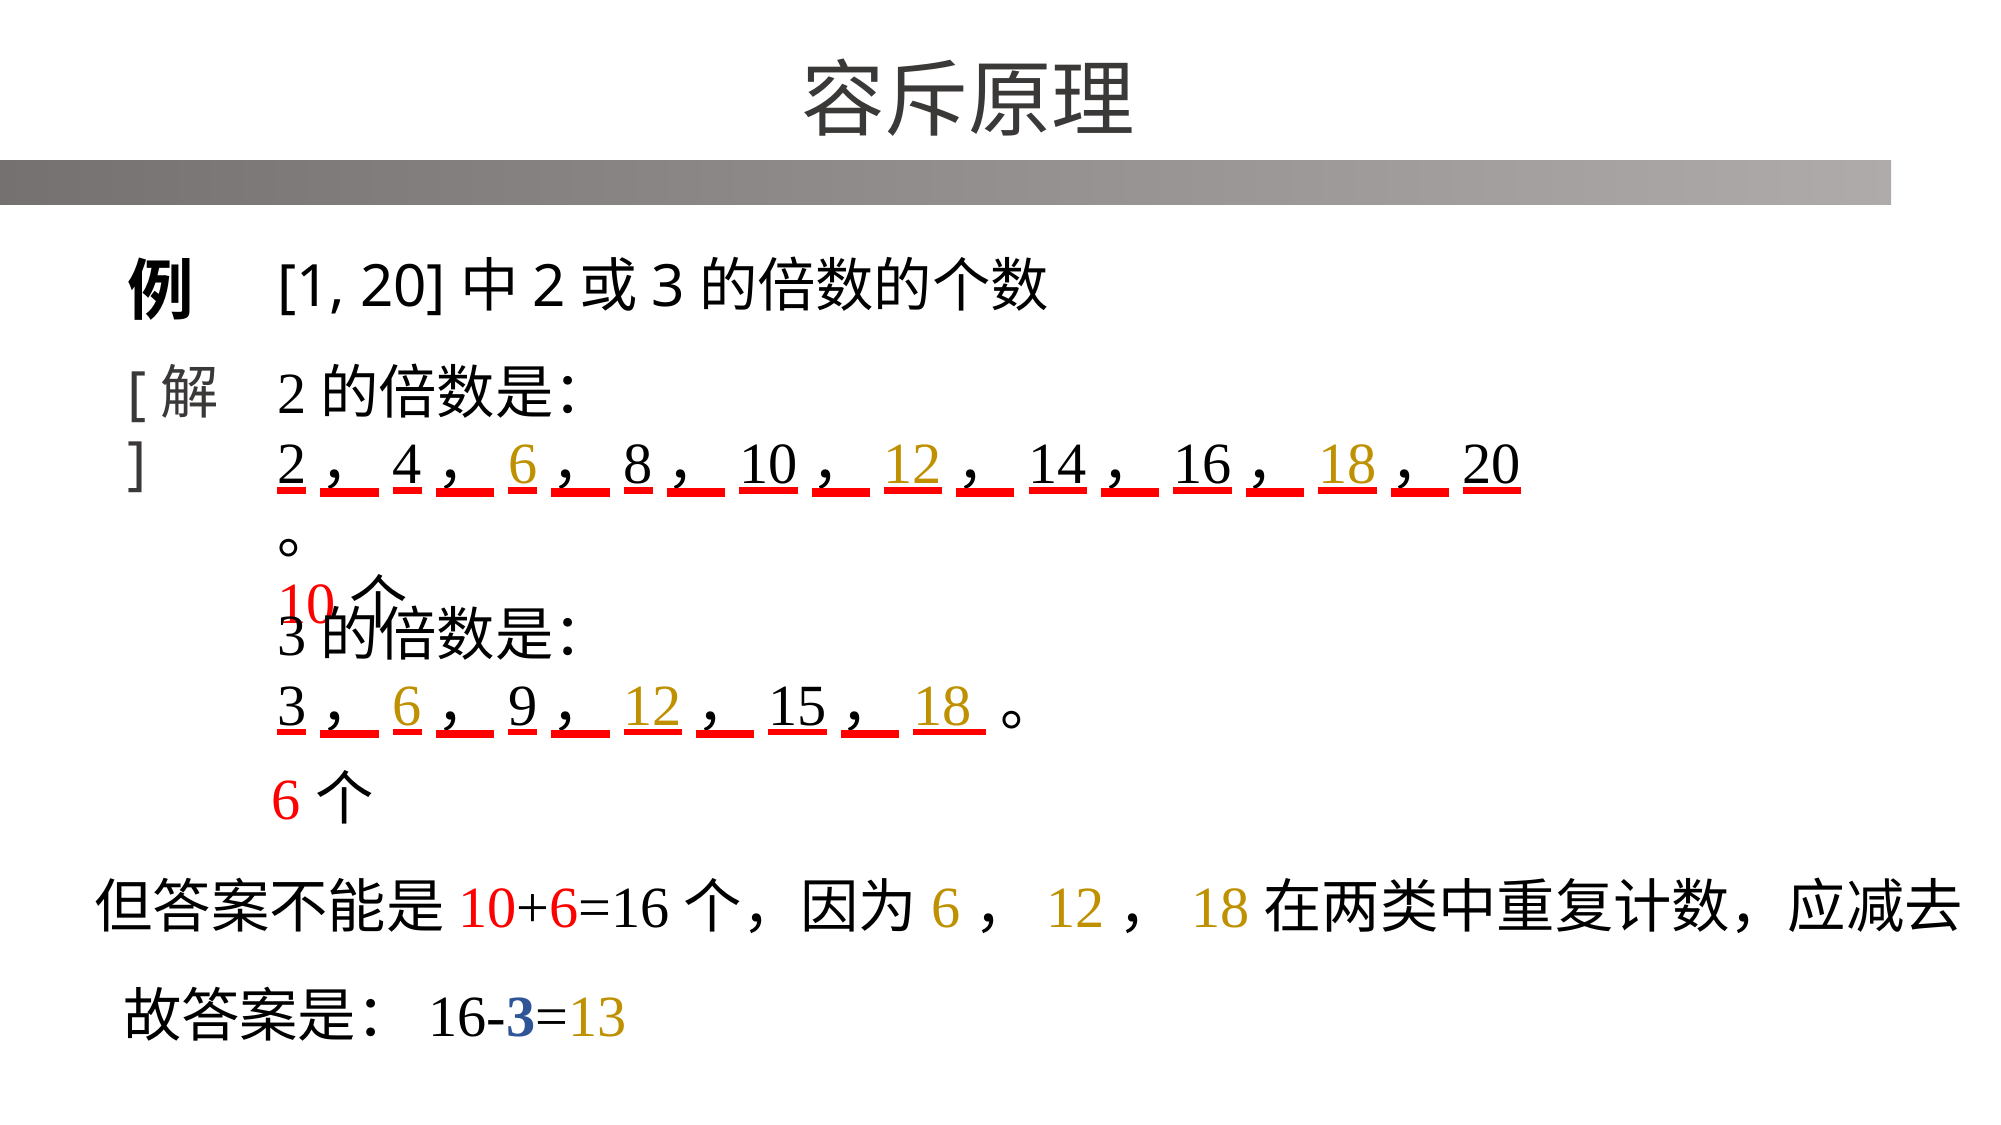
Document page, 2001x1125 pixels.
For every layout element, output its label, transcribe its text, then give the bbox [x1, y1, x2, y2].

text_box 容斥原理 [786, 38, 1183, 154]
text_box 6个 [257, 754, 388, 839]
text_box [解] [112, 348, 262, 503]
text_box [1, 20]中2或3的倍数的个数 [262, 240, 1154, 326]
text_box 2的倍数是： 2，4，6，8，10，12，14，16，18，20 。 10个 [262, 348, 1541, 713]
text_box [0, 160, 1892, 205]
text_box 3的倍数是： 3，6，9，12，15，18 。 [262, 589, 1263, 745]
text_box 故答案是：16-3=13 [108, 970, 642, 1055]
text_box 但答案不能是10+6=16个，因为6，12，18在两类中重复计数，应减去 [80, 862, 1978, 947]
text_box 例 [112, 240, 263, 336]
